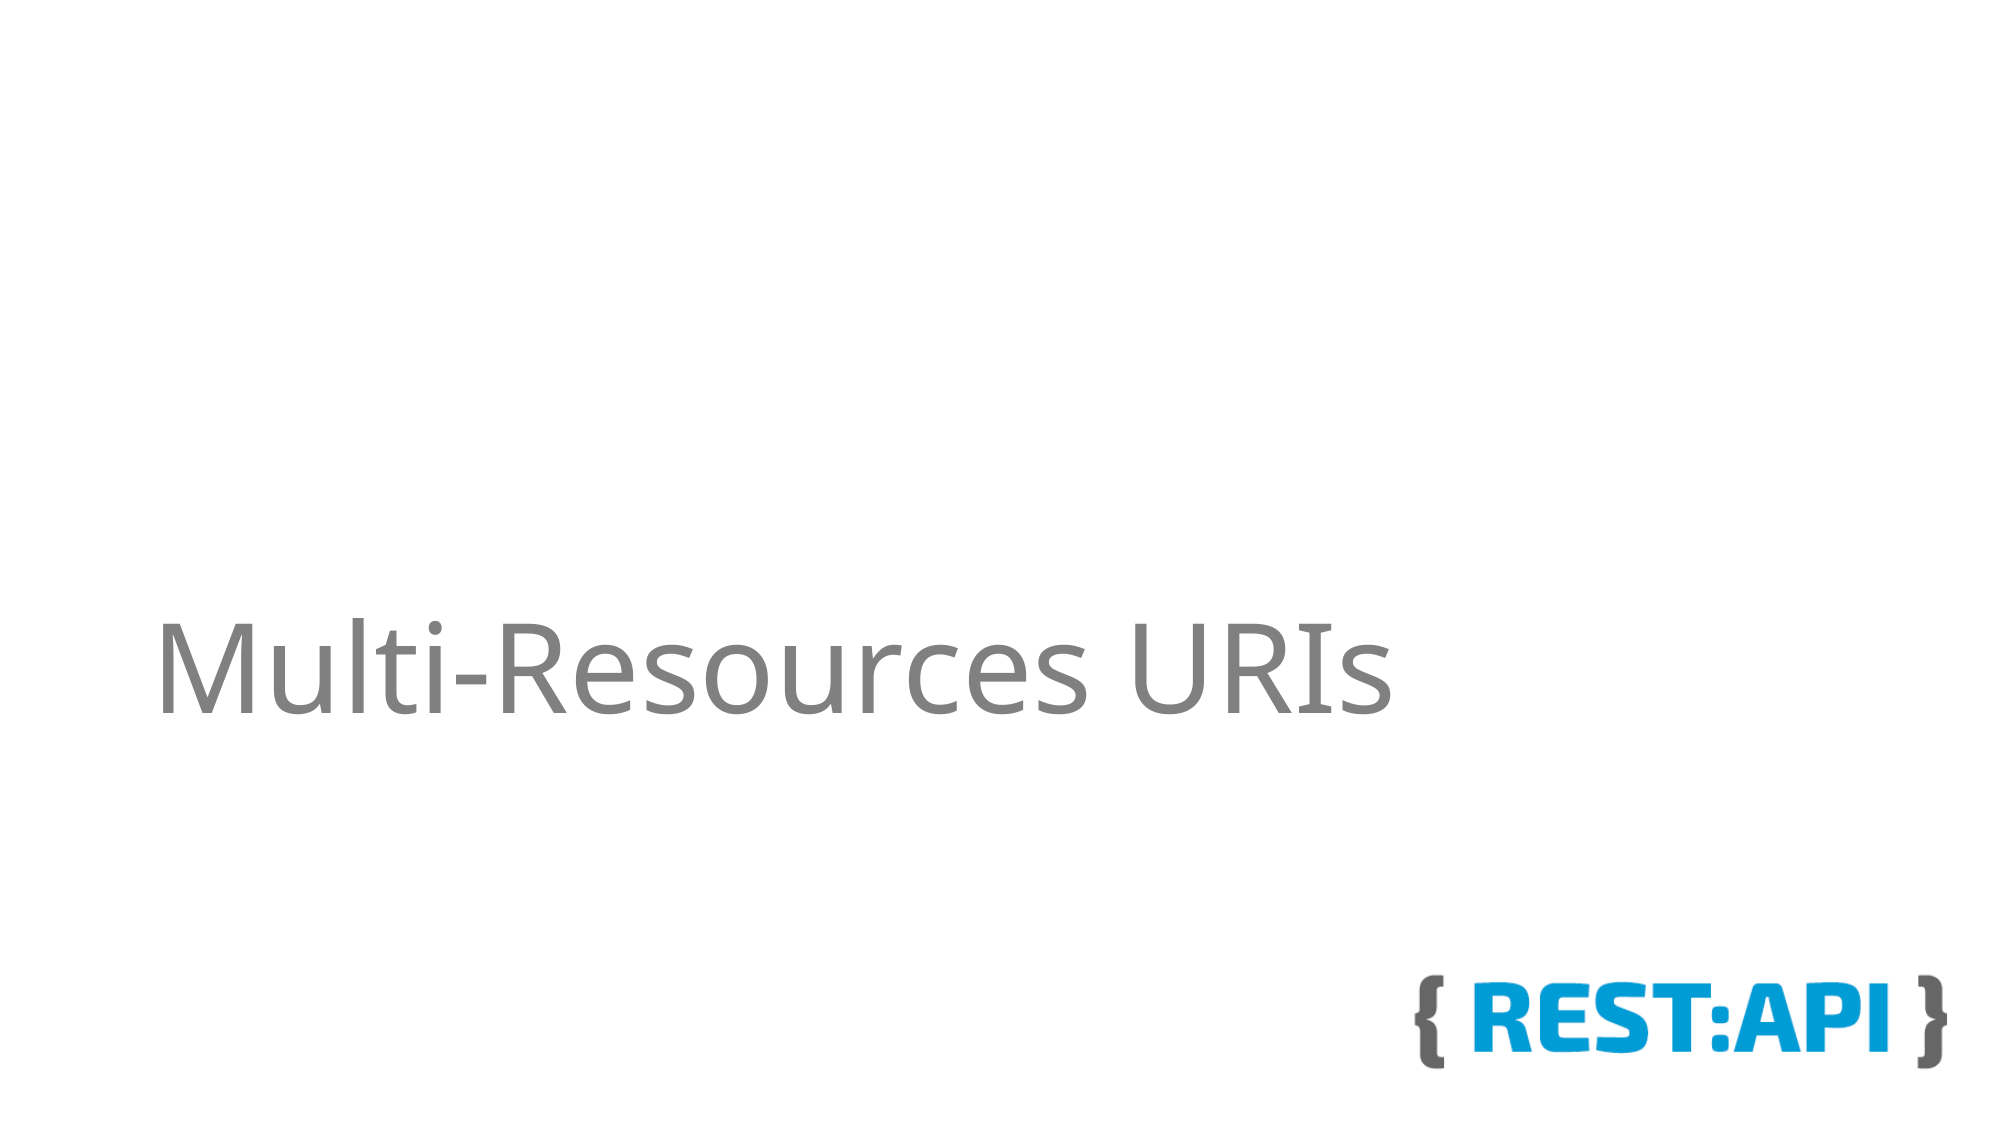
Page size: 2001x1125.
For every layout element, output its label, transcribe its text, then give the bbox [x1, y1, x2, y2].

picture [1368, 925, 2000, 1118]
title Multi-Resources URIs [136, 280, 1862, 749]
